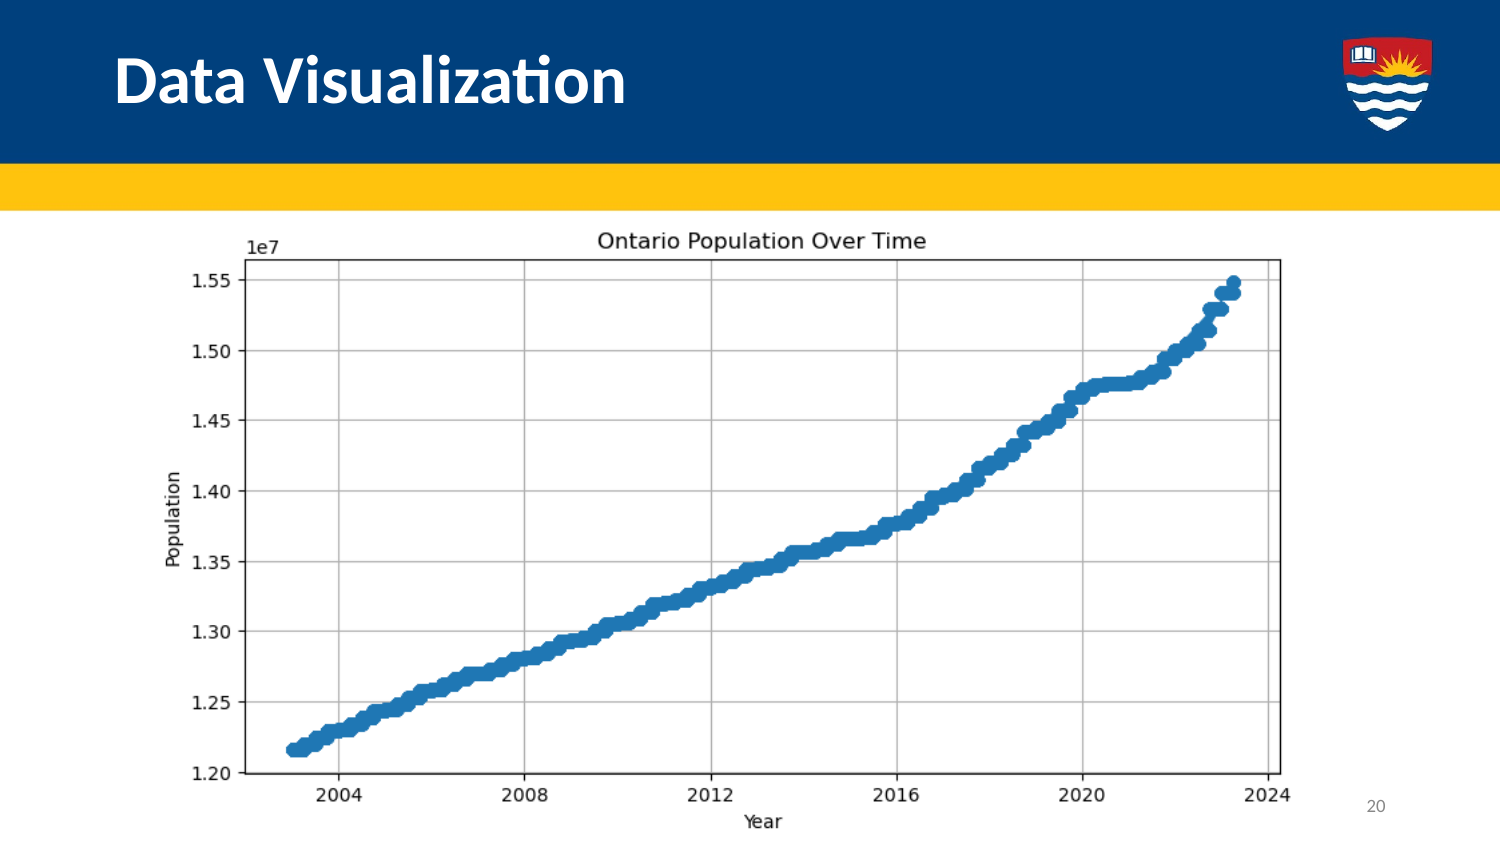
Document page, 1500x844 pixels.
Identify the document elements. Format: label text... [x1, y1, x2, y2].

slide_number ‹#› [1301, 782, 1397, 827]
picture [0, 0, 1500, 844]
title Data Visualization [103, 0, 1397, 164]
